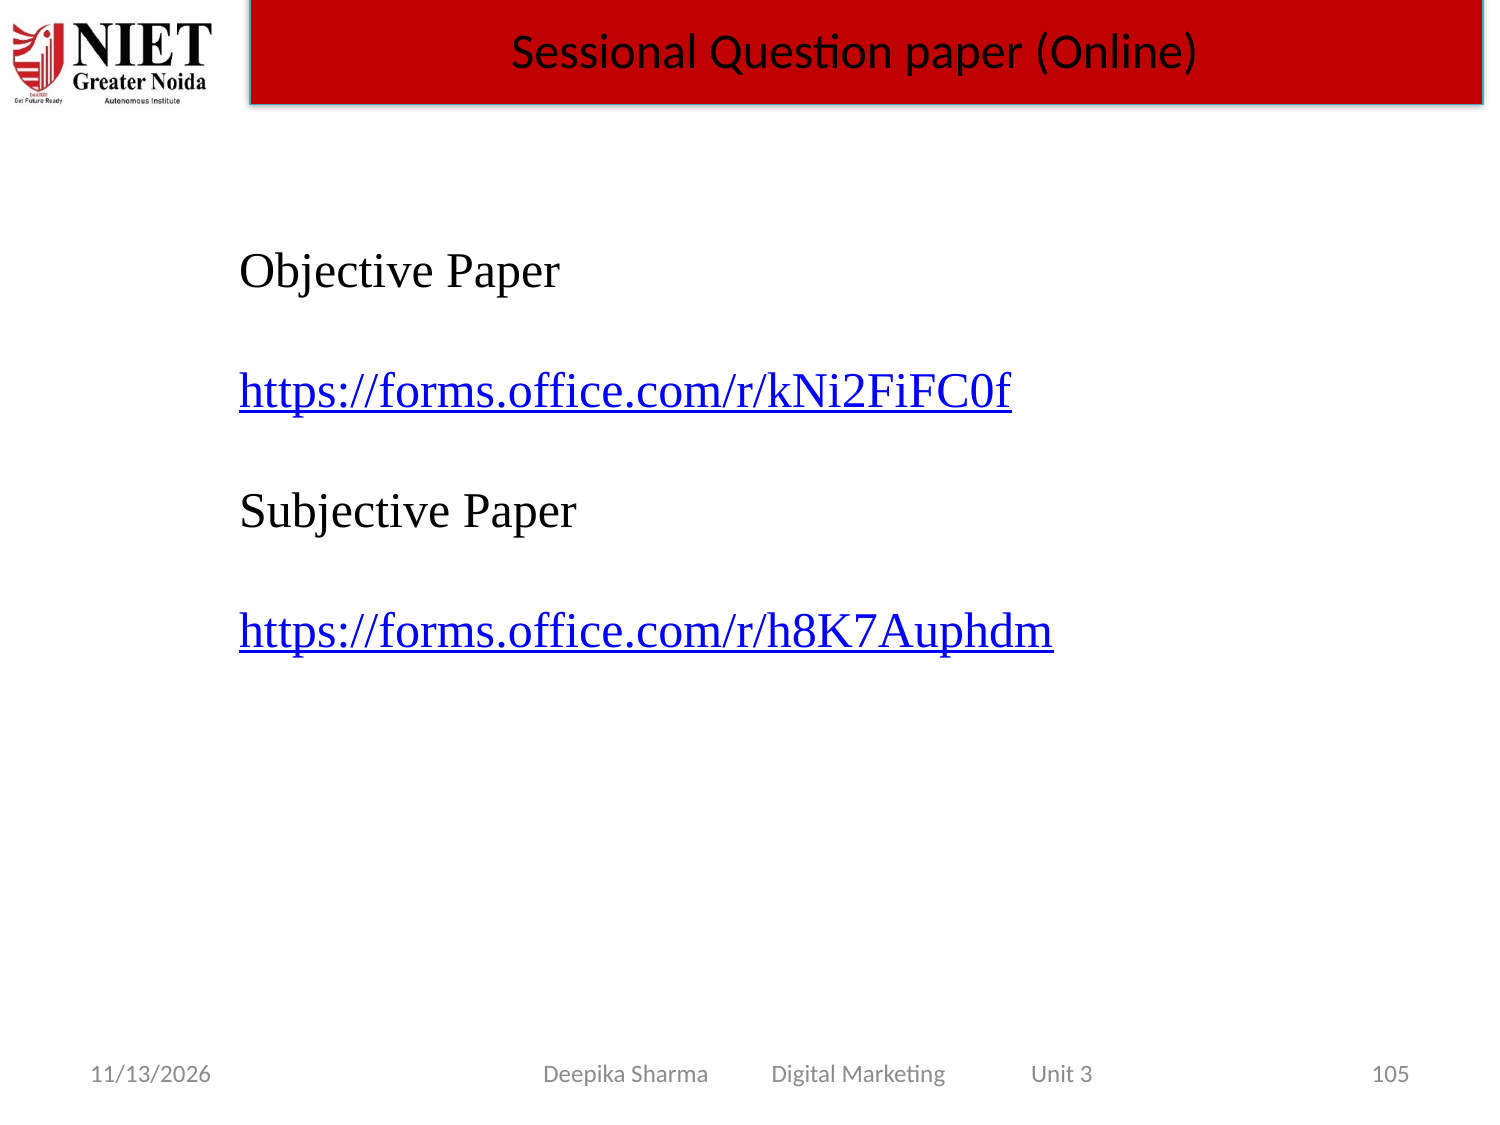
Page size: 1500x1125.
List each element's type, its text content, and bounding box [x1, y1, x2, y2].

footer Deepika Sharma Digital Marketing Unit 3 [362, 1042, 1074, 1103]
picture [0, 12, 224, 115]
slide_number 105 [1074, 1042, 1425, 1103]
text_box Sessional Question paper (Online) [249, 0, 1484, 105]
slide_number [75, 1042, 362, 1103]
text_box Objective Paper https://forms.office.com/r/kNi2FiFC0f Subjective Paper https://forms.office.com/r/h8K7Auphdm [224, 229, 1213, 715]
